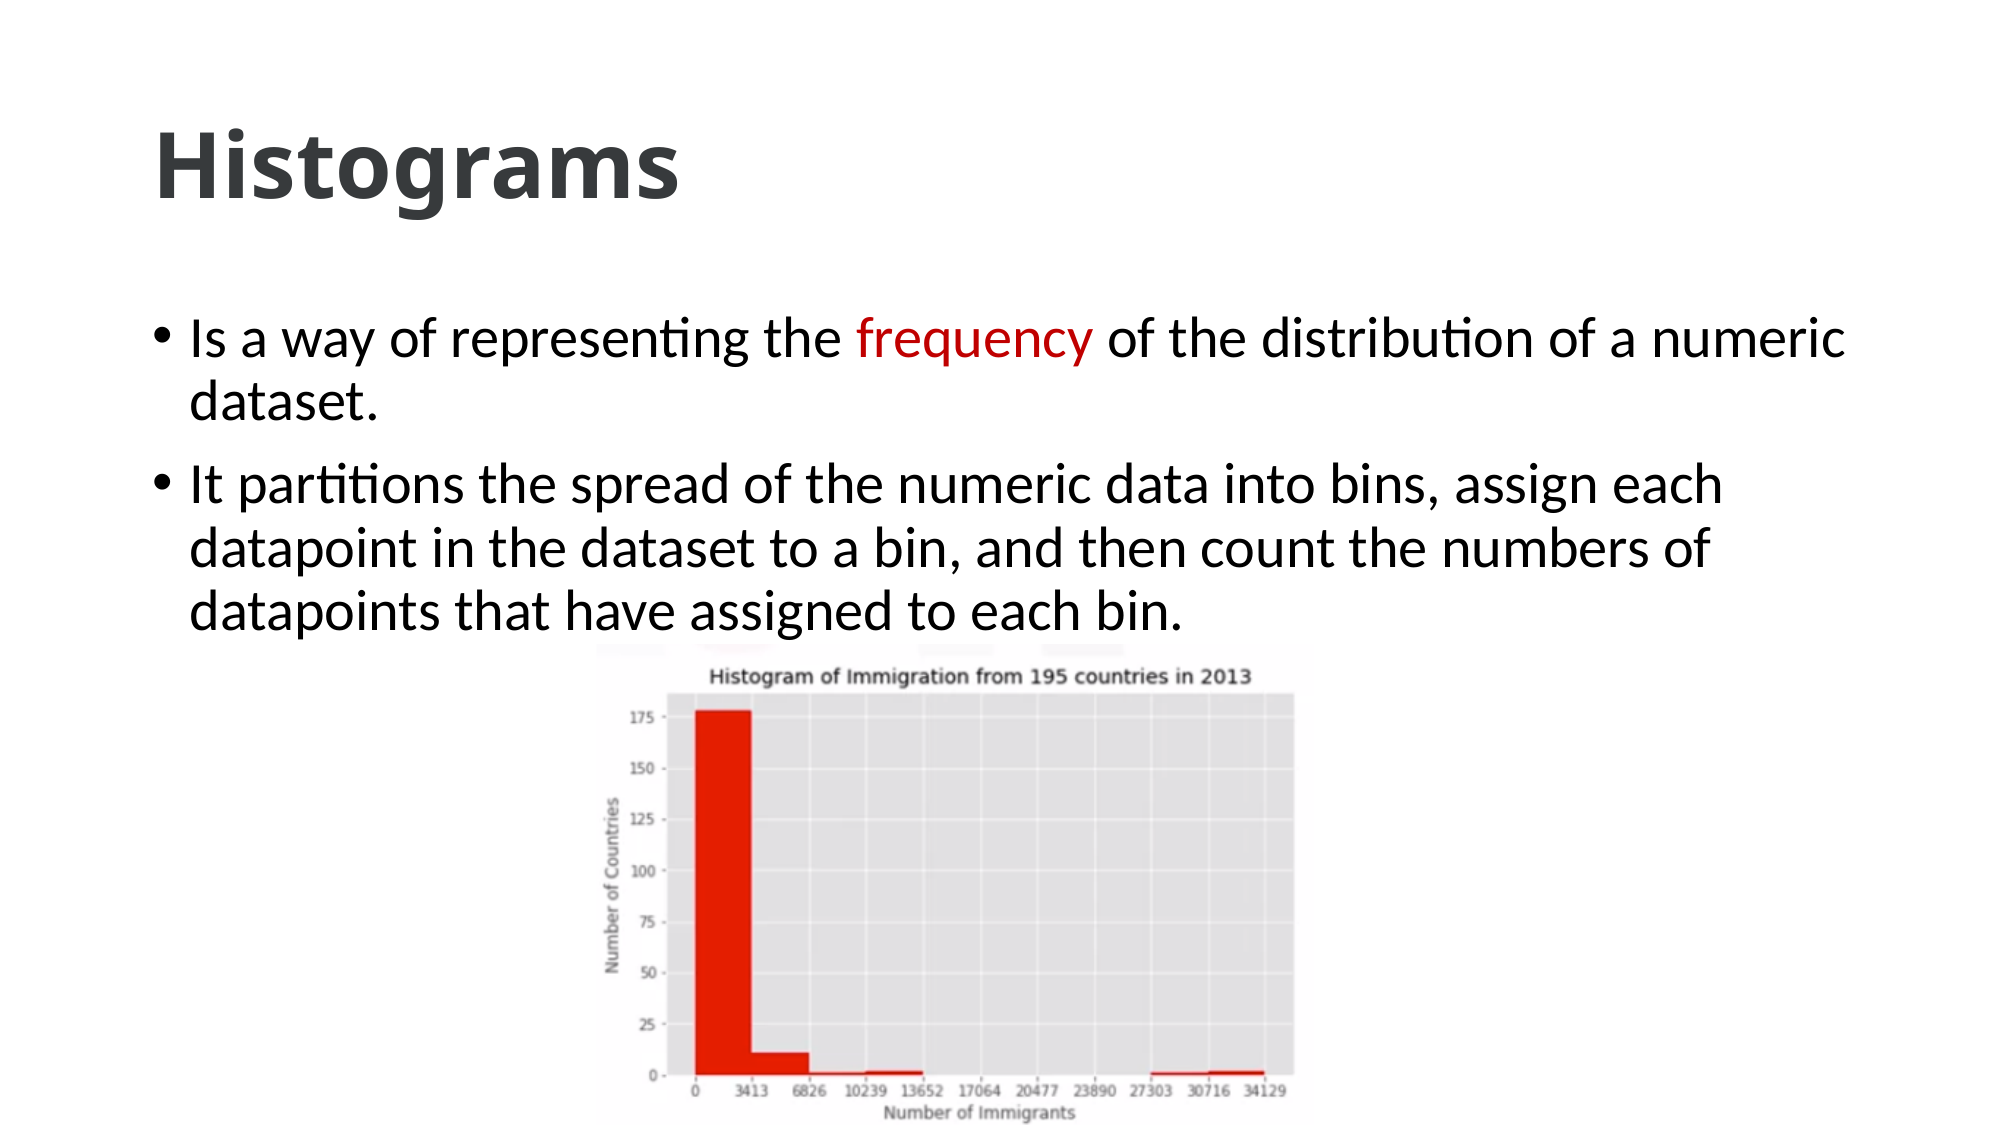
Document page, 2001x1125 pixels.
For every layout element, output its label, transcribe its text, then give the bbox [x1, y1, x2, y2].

list Is a way of representing the frequency of the distribution of a numeric dataset. It partitions the spread of the numeric data into bins, assign each datapoint in the dataset to a bin, and then count the numbers of datapoints that have assigned to each bin. [137, 299, 1863, 1014]
title Histograms [137, 59, 1863, 278]
picture [596, 644, 1314, 1125]
